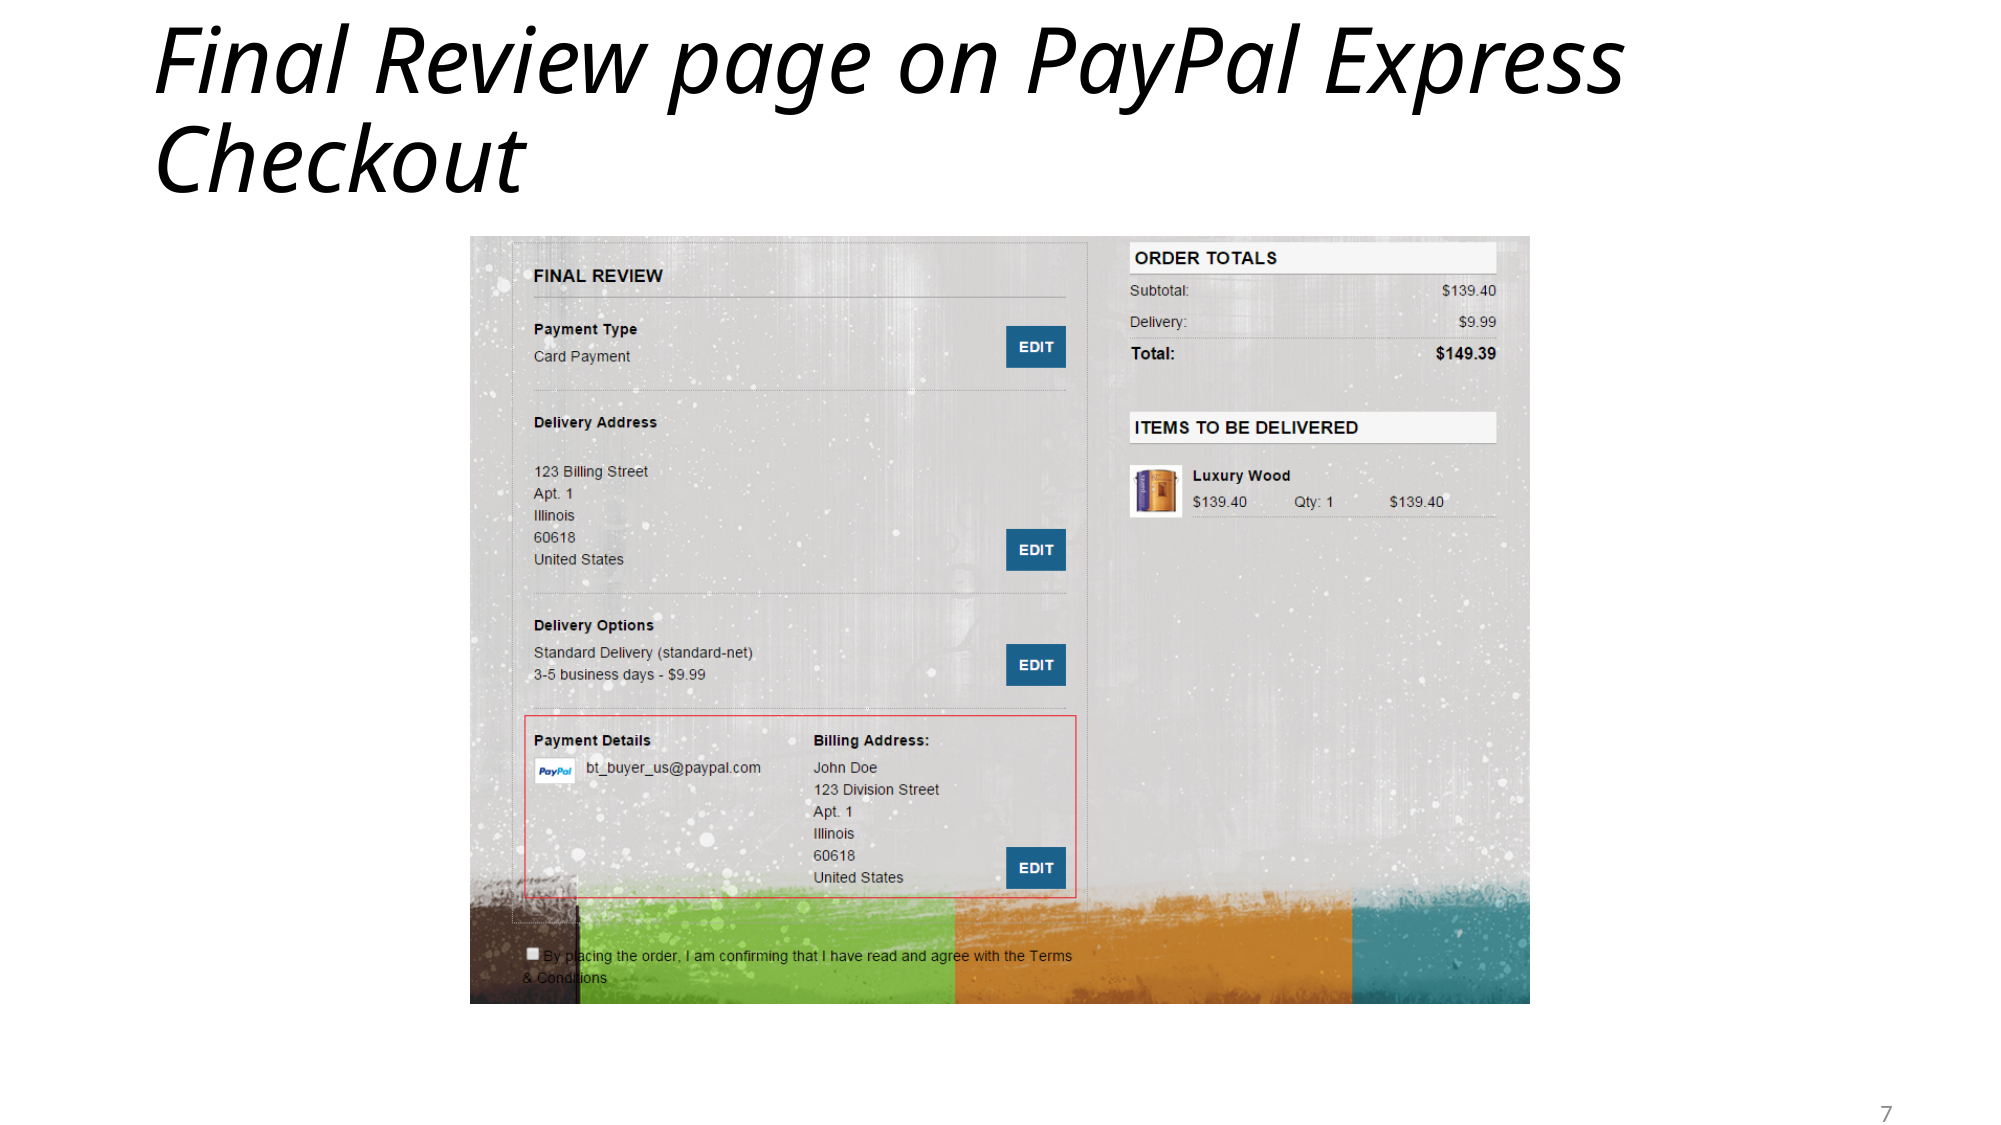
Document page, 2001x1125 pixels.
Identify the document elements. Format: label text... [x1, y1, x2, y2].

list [470, 236, 1530, 1005]
slide_number 73 [1864, 1103, 1899, 1122]
title Final Review page on PayPal Express Checkout [137, 59, 1863, 278]
